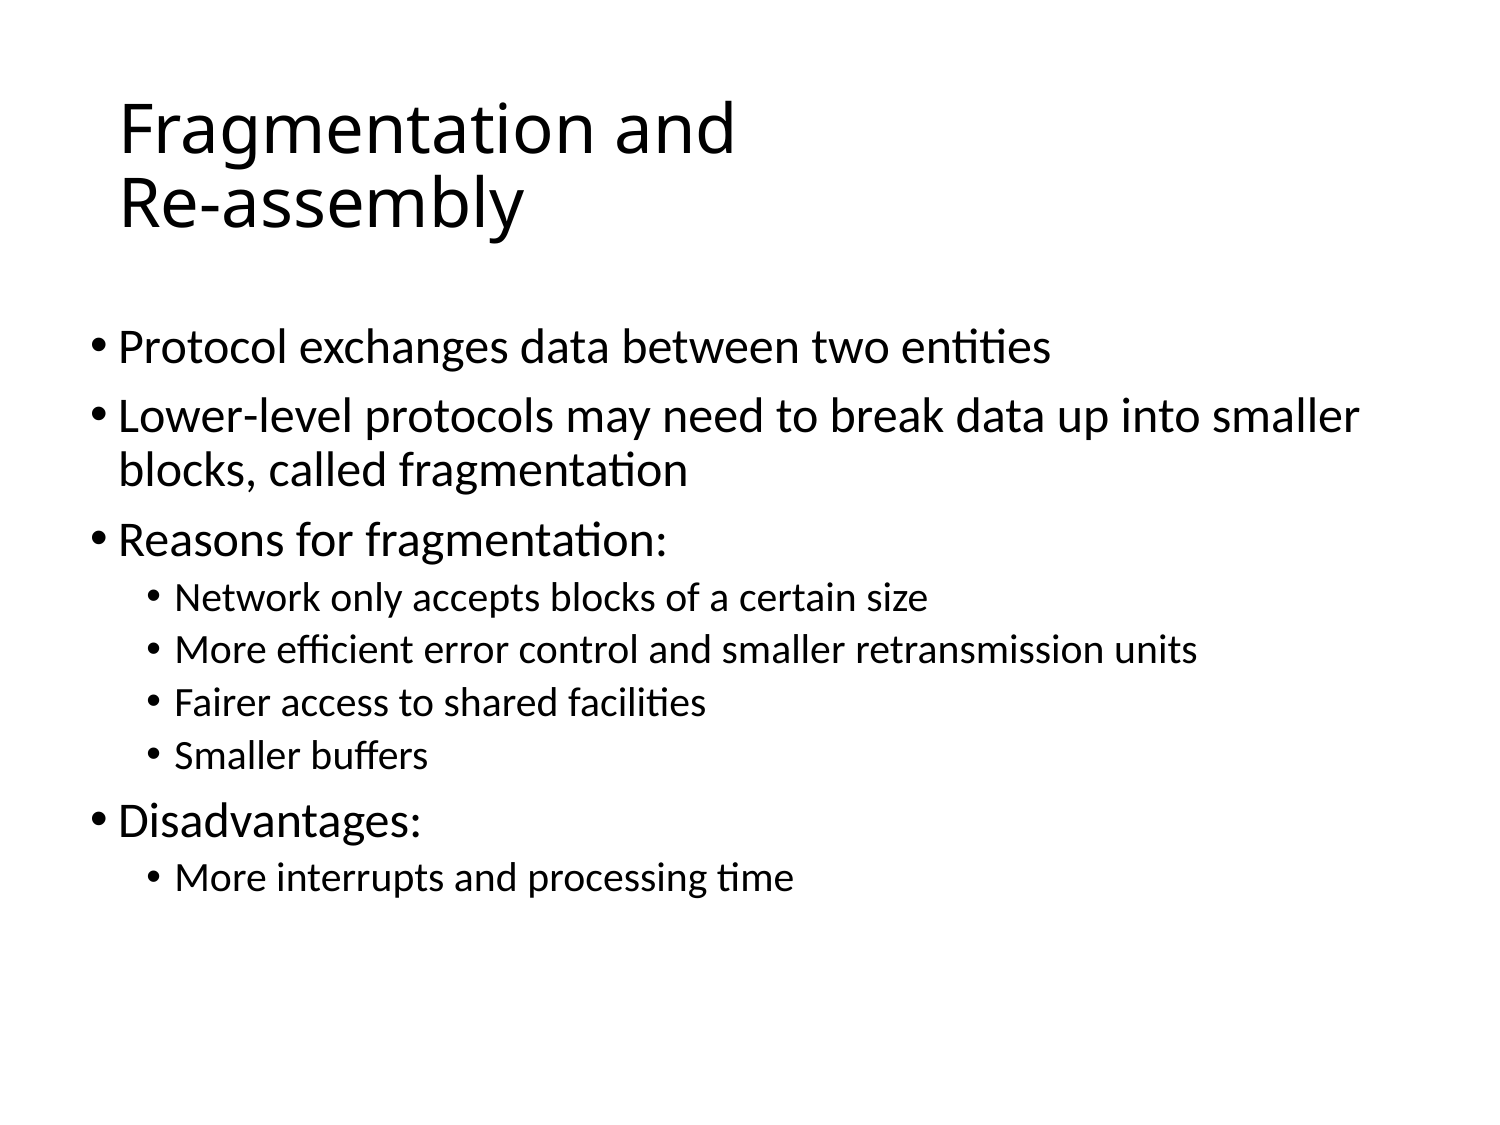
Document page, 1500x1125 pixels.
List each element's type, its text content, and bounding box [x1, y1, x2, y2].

title Fragmentation and Re-assembly [103, 59, 1397, 278]
list Protocol exchanges data between two entities Lower-level protocols may need to break data up into smaller blocks, called fragmentation Reasons for fragmentation: Network only accepts blocks of a certain size More efficient error control and smaller retransmission units Fairer access to shared facilities Smaller buffers Disadvantages: More interrupts and processing time [75, 312, 1425, 1125]
